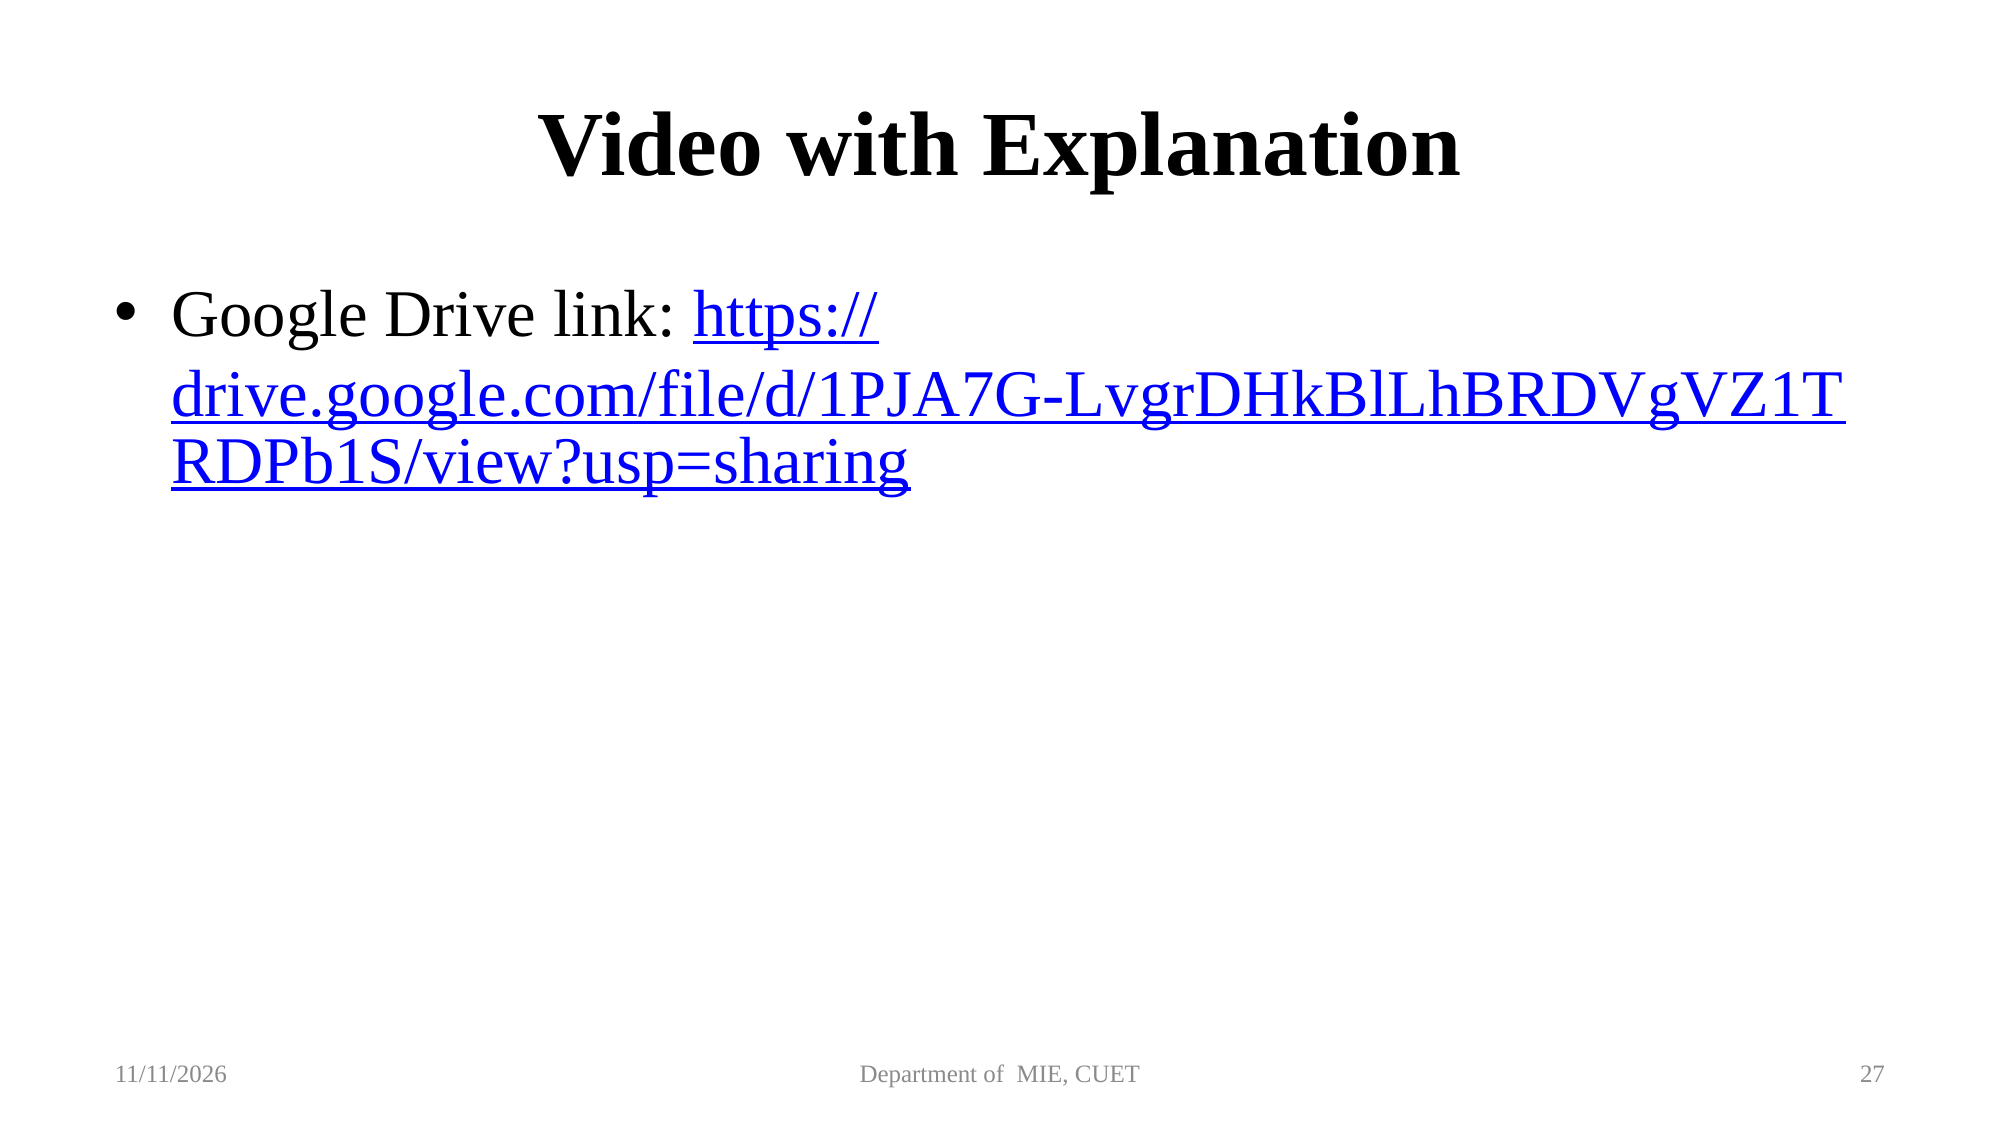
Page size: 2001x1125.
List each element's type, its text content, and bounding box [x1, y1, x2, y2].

slide_number 27 [1433, 1042, 1900, 1103]
list Google Drive link: https://drive.google.com/file/d/1PJA7G-LvgrDHkBlLhBRDVgVZ1TRDPb1S/view?usp=sharing [99, 262, 1901, 1006]
title Video with Explanation [99, 44, 1901, 233]
slide_number 22-Apr-21 [99, 1042, 567, 1103]
footer Department of MIE, CUET [683, 1042, 1317, 1103]
